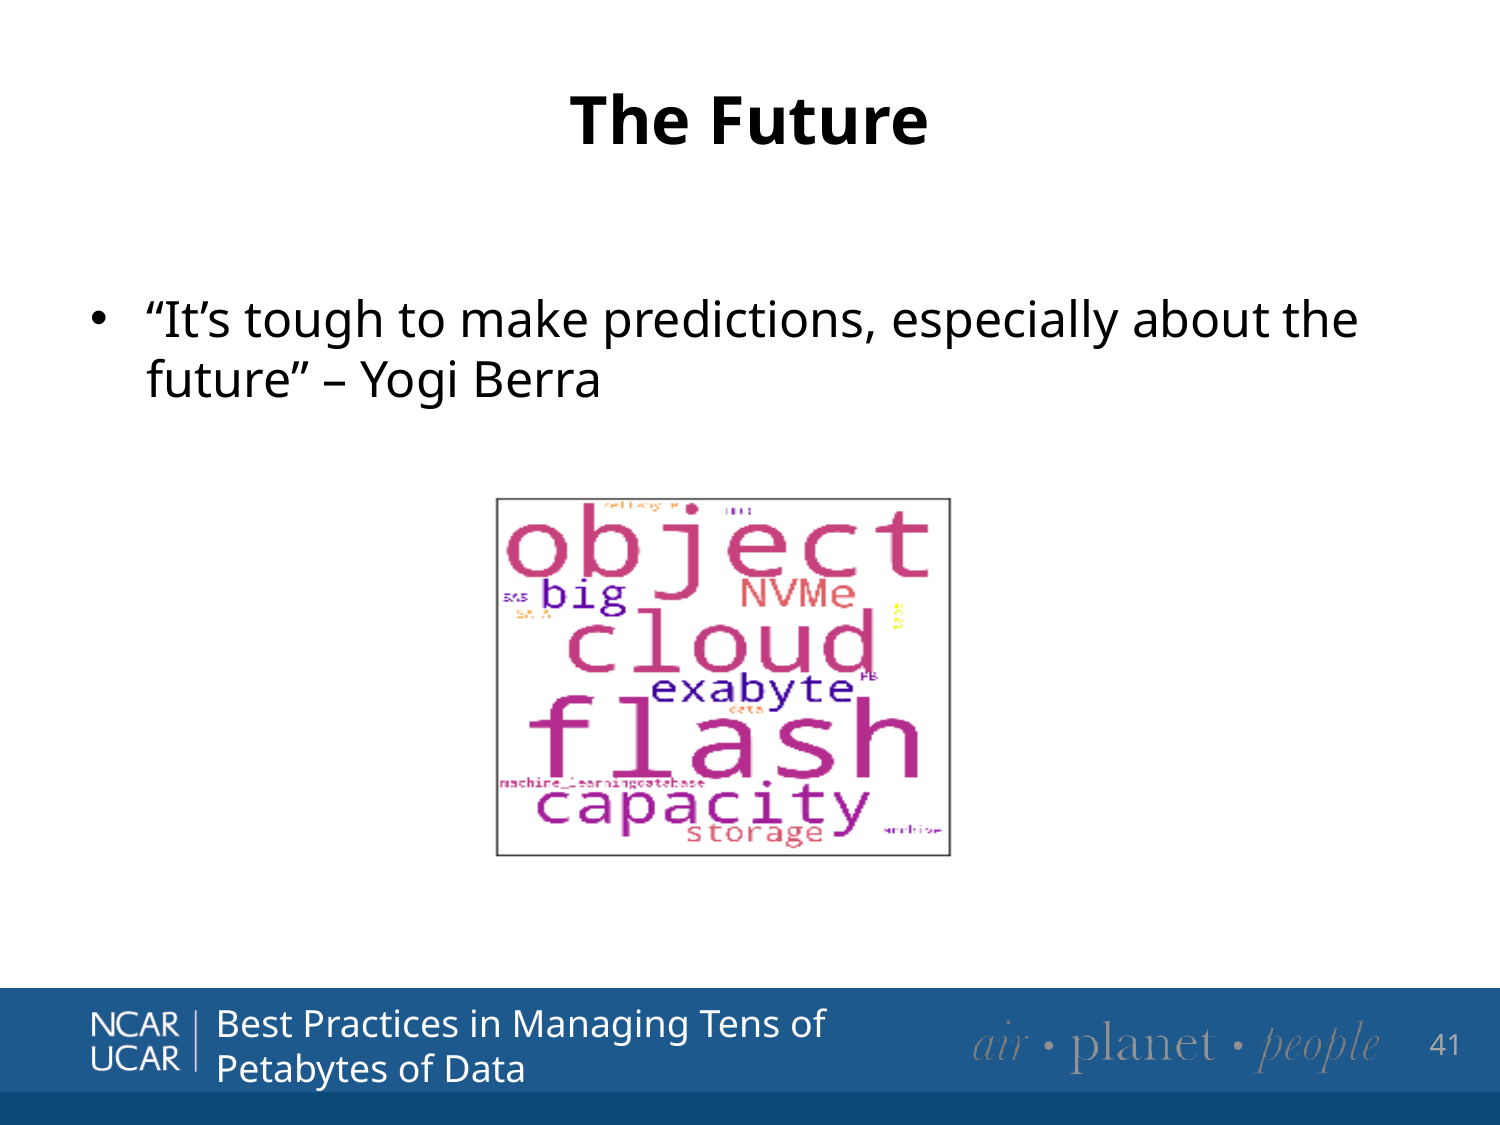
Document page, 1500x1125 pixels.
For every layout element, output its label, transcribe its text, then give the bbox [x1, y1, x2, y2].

picture [260, 441, 1162, 915]
picture [0, 988, 1500, 1125]
title The Future [75, 45, 1425, 191]
slide_number 41 [1128, 1016, 1479, 1077]
list “It’s tough to make predictions, especially about the future” – Yogi Berra [75, 209, 1425, 978]
